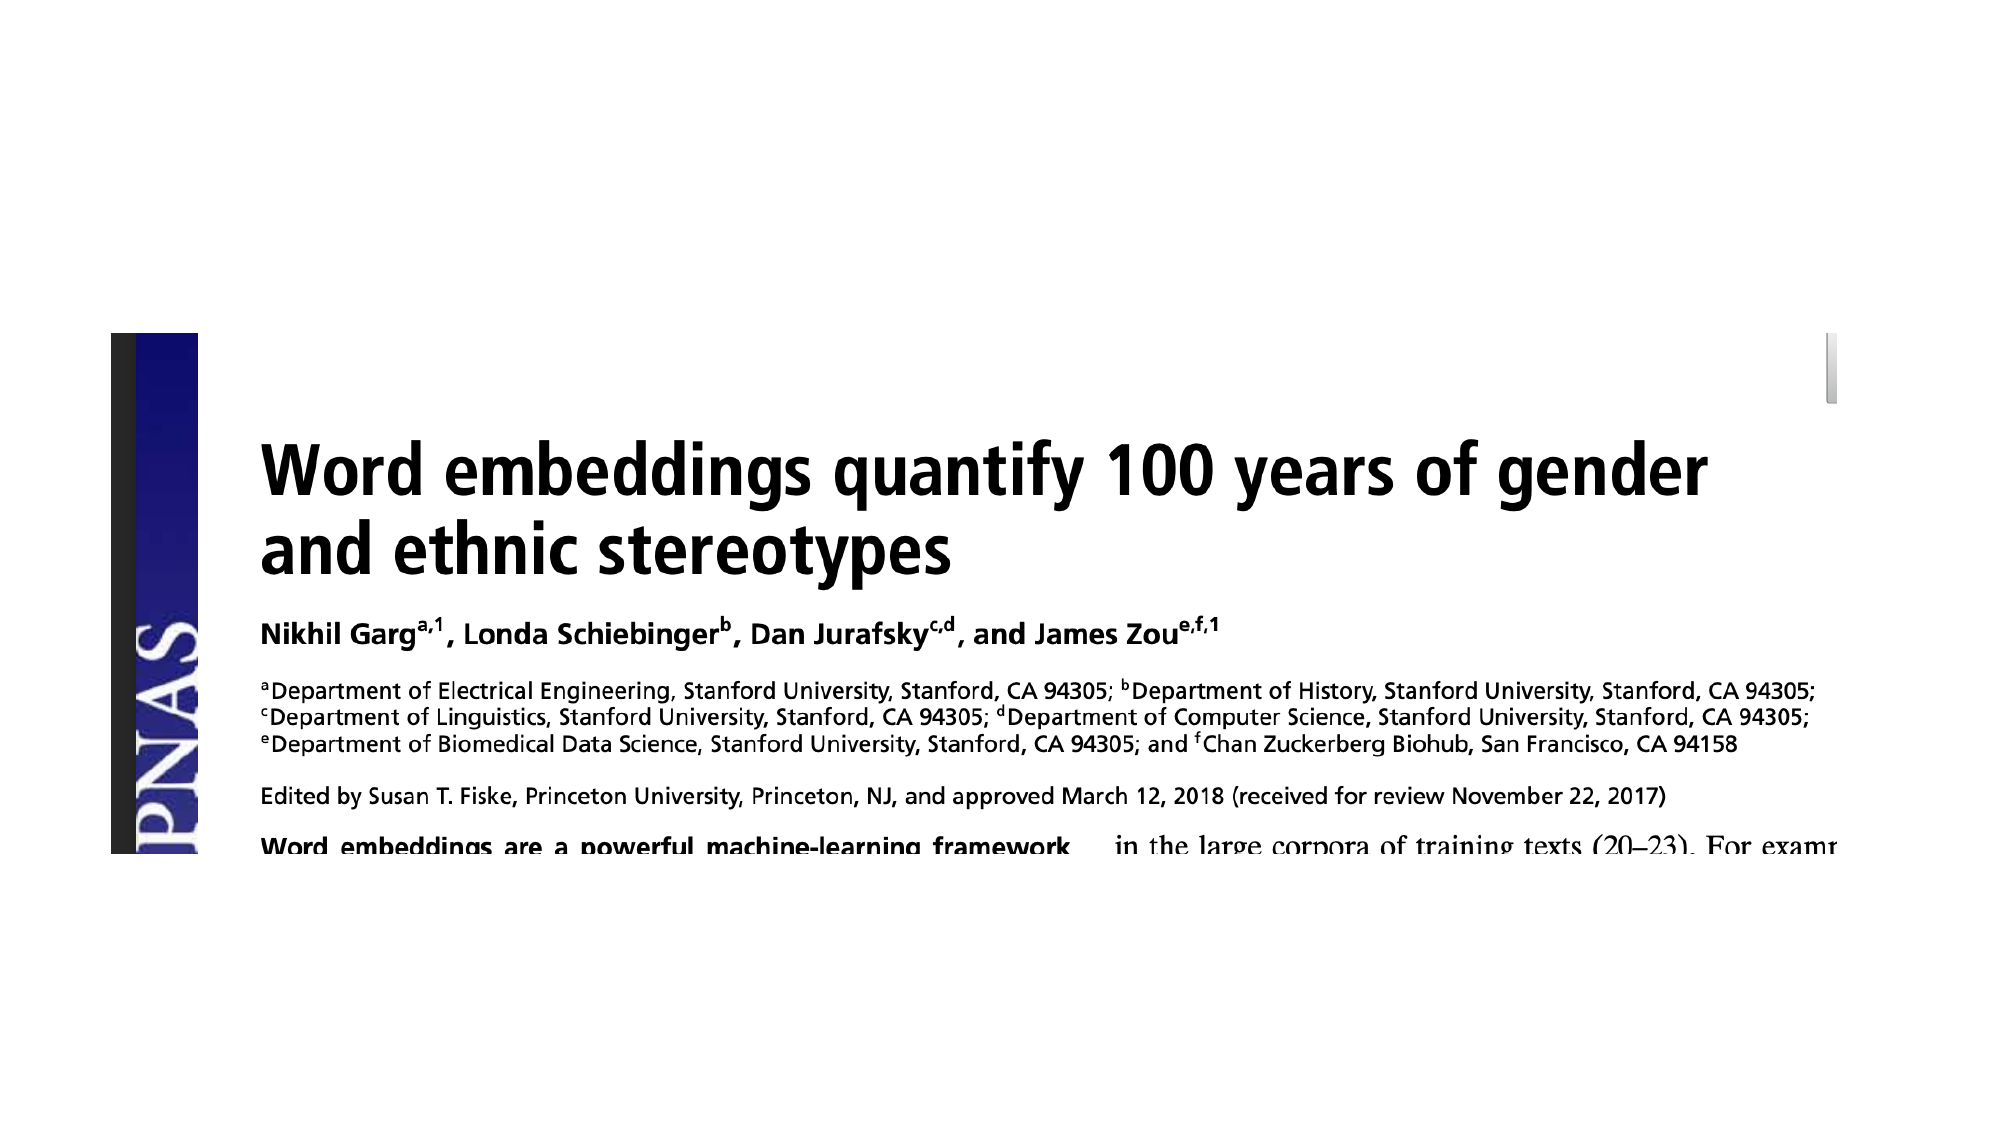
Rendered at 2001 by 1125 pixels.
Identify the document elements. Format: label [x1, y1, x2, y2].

list [111, 333, 1837, 854]
